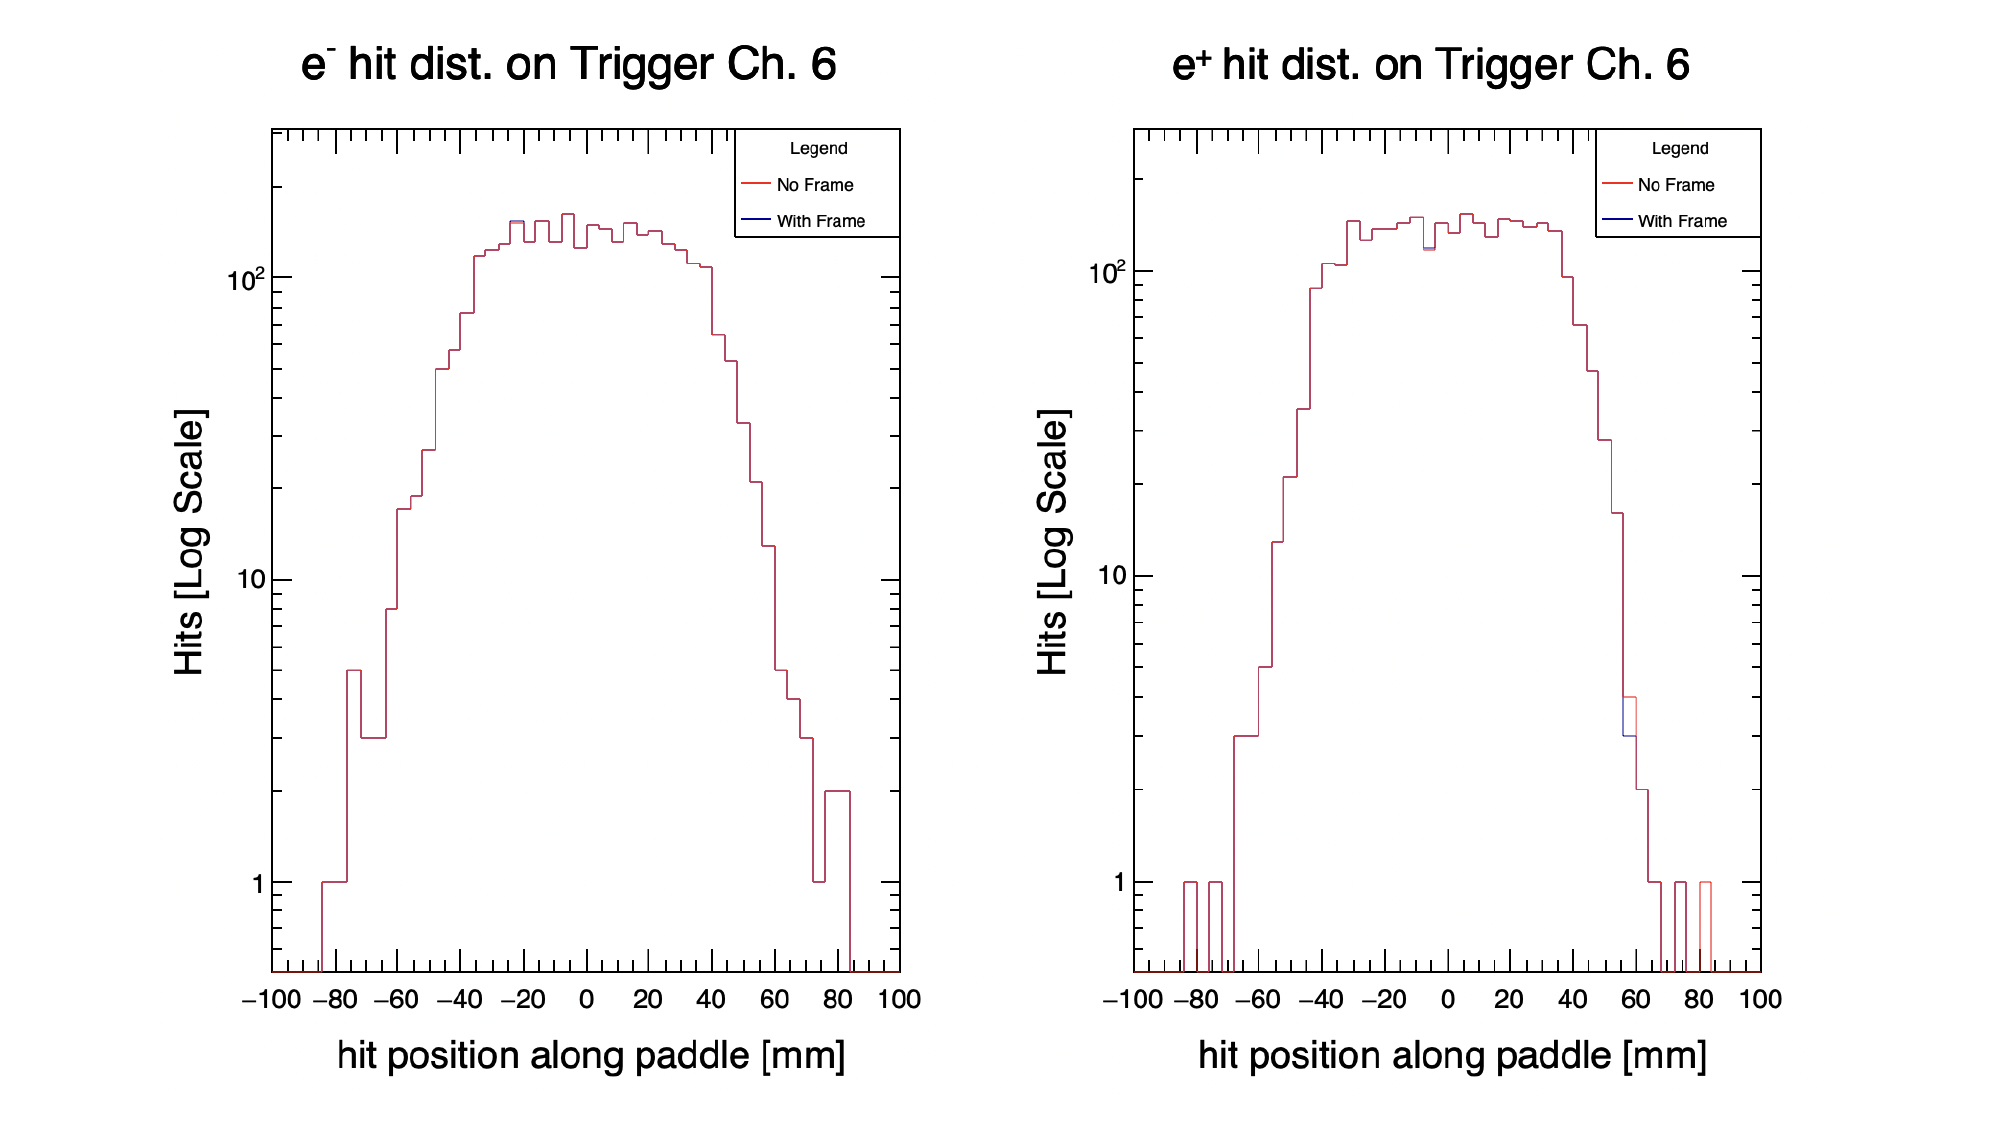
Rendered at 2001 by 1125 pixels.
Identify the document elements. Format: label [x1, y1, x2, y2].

picture [152, 24, 1848, 1100]
